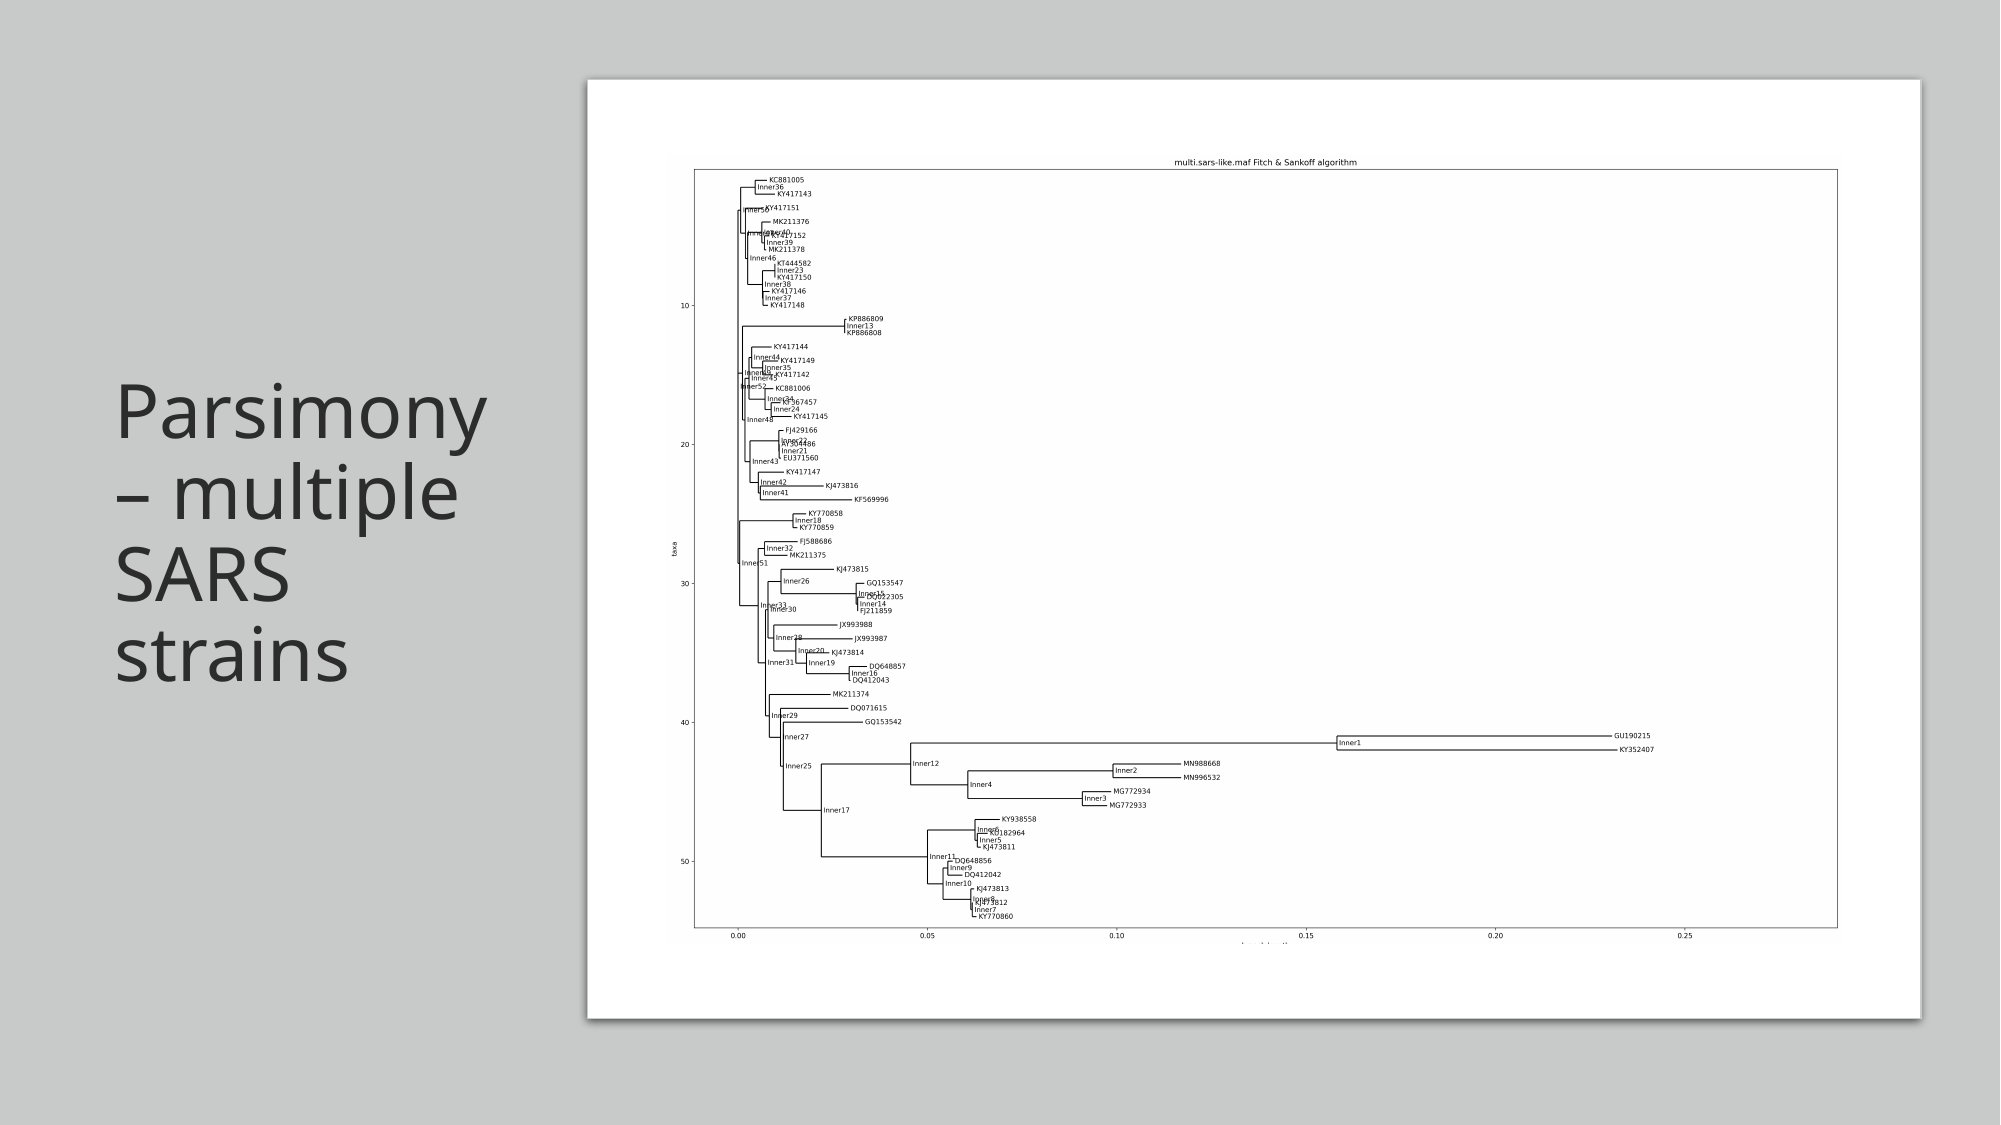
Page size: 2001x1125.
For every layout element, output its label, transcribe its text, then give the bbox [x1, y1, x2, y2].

text_box [0, 0, 2000, 1125]
text_box [586, 78, 1922, 1019]
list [666, 154, 1842, 944]
title Parsimony – multiple SARS strains [99, 104, 527, 968]
